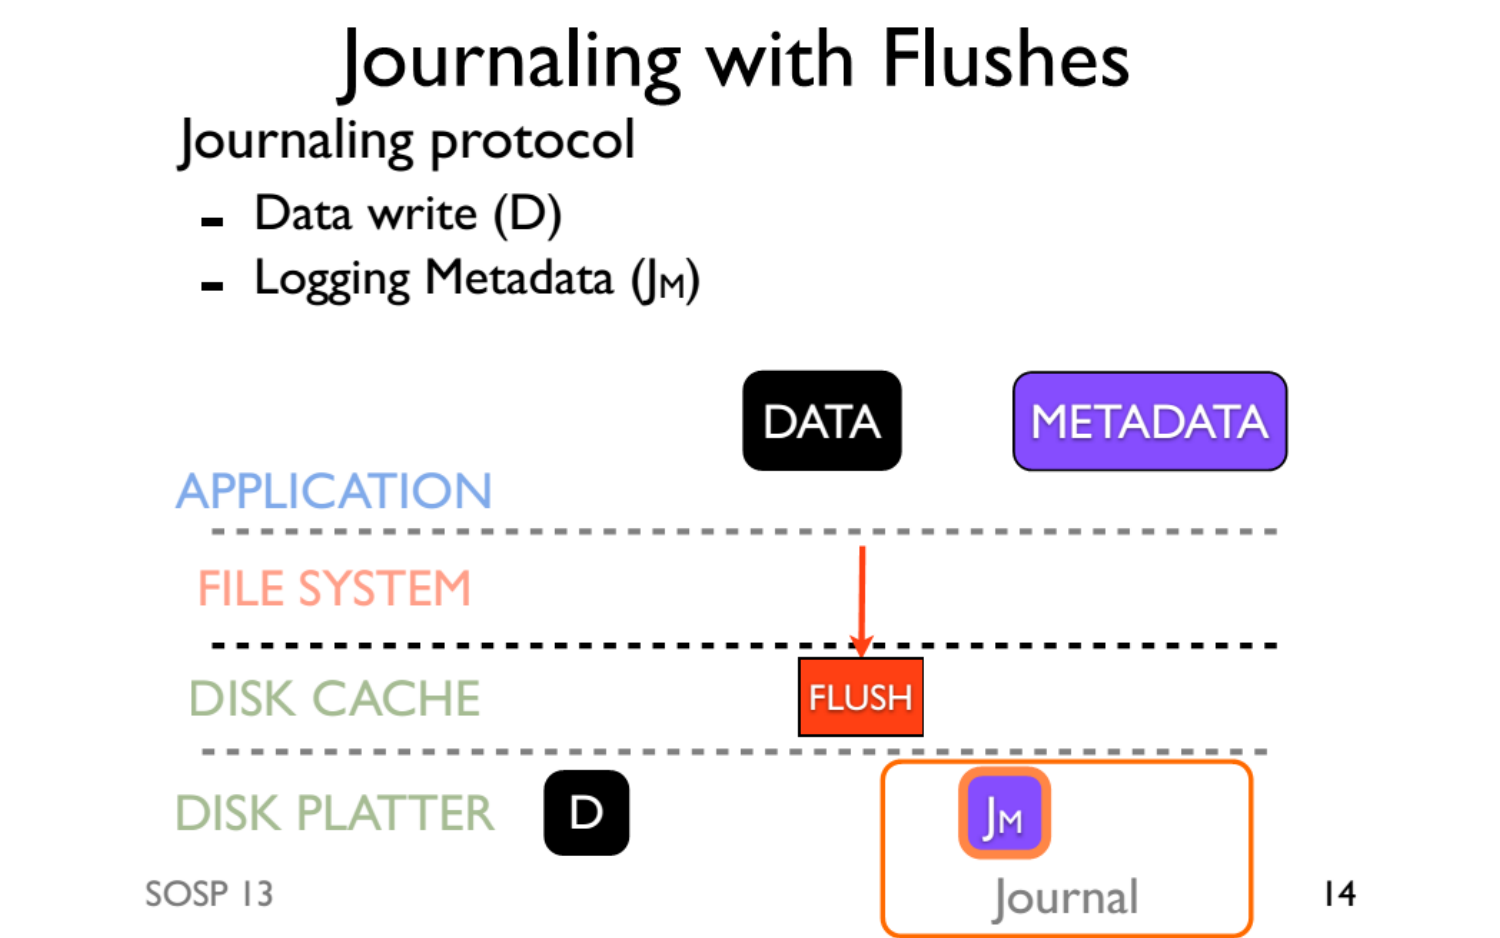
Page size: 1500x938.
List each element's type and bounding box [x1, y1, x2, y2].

picture [123, 0, 1377, 938]
